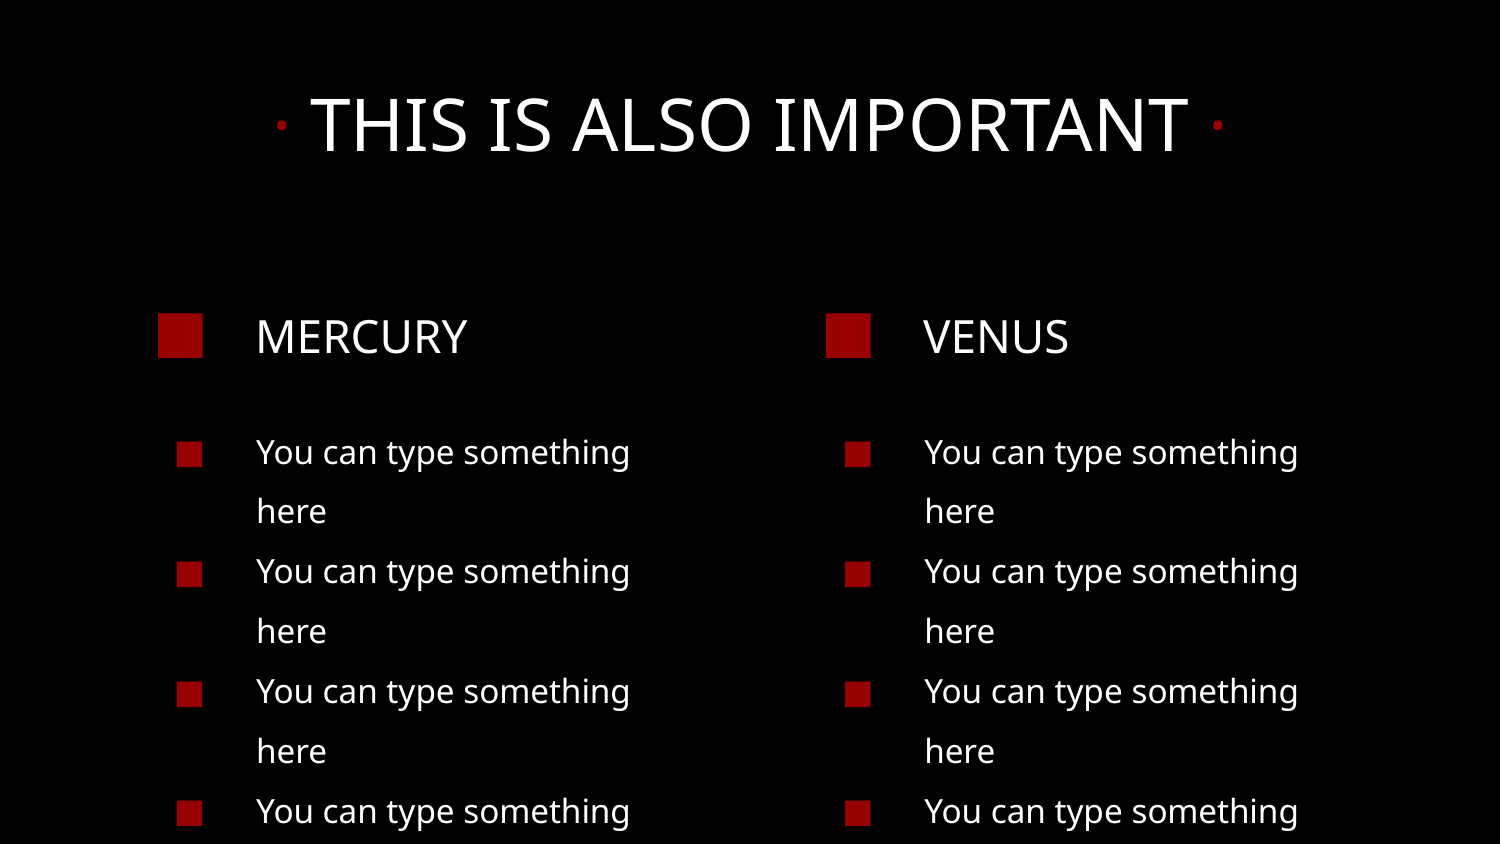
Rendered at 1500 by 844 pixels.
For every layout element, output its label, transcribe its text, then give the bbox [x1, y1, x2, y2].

title · THIS IS ALSO IMPORTANT · [118, 63, 1382, 158]
list You can type something here You can type something here You can type something here You can type something here [806, 395, 1382, 717]
title MERCURY [240, 292, 615, 380]
text_box [158, 313, 203, 358]
list You can type something here You can type something here You can type something here You can type something here [133, 395, 710, 717]
title VENUS [908, 292, 1283, 380]
text_box [825, 313, 871, 358]
